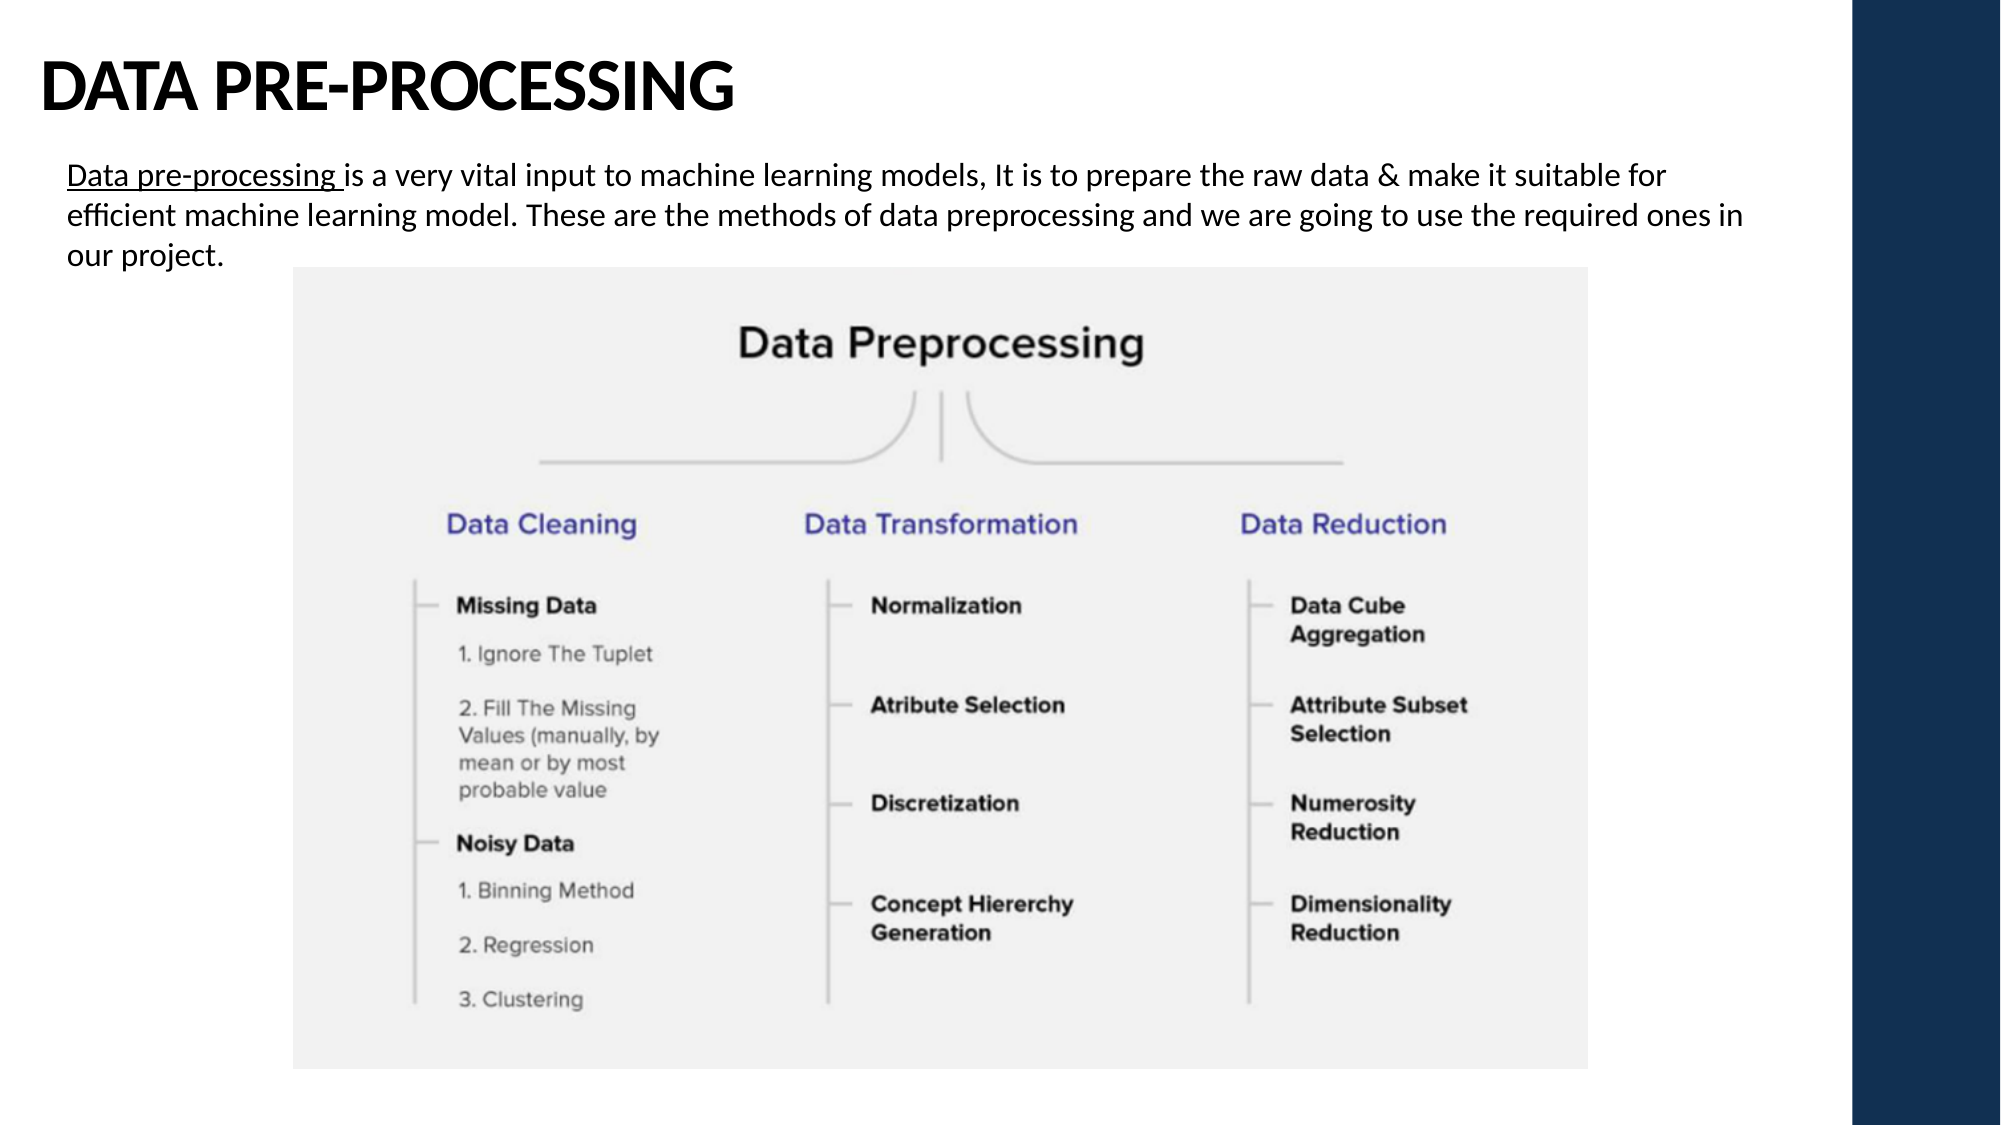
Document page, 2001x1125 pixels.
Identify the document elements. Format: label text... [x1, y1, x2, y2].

title DATA PRE-PROCESSING [25, 25, 1601, 147]
text_box Data pre-processing is a very vital input to machine learning models, It is to prepare the raw data & make it suitable for efficient machine learning model. These are the methods of data preprocessing and we are going to use the required ones in our project. [52, 145, 1790, 281]
picture [293, 267, 1588, 1070]
